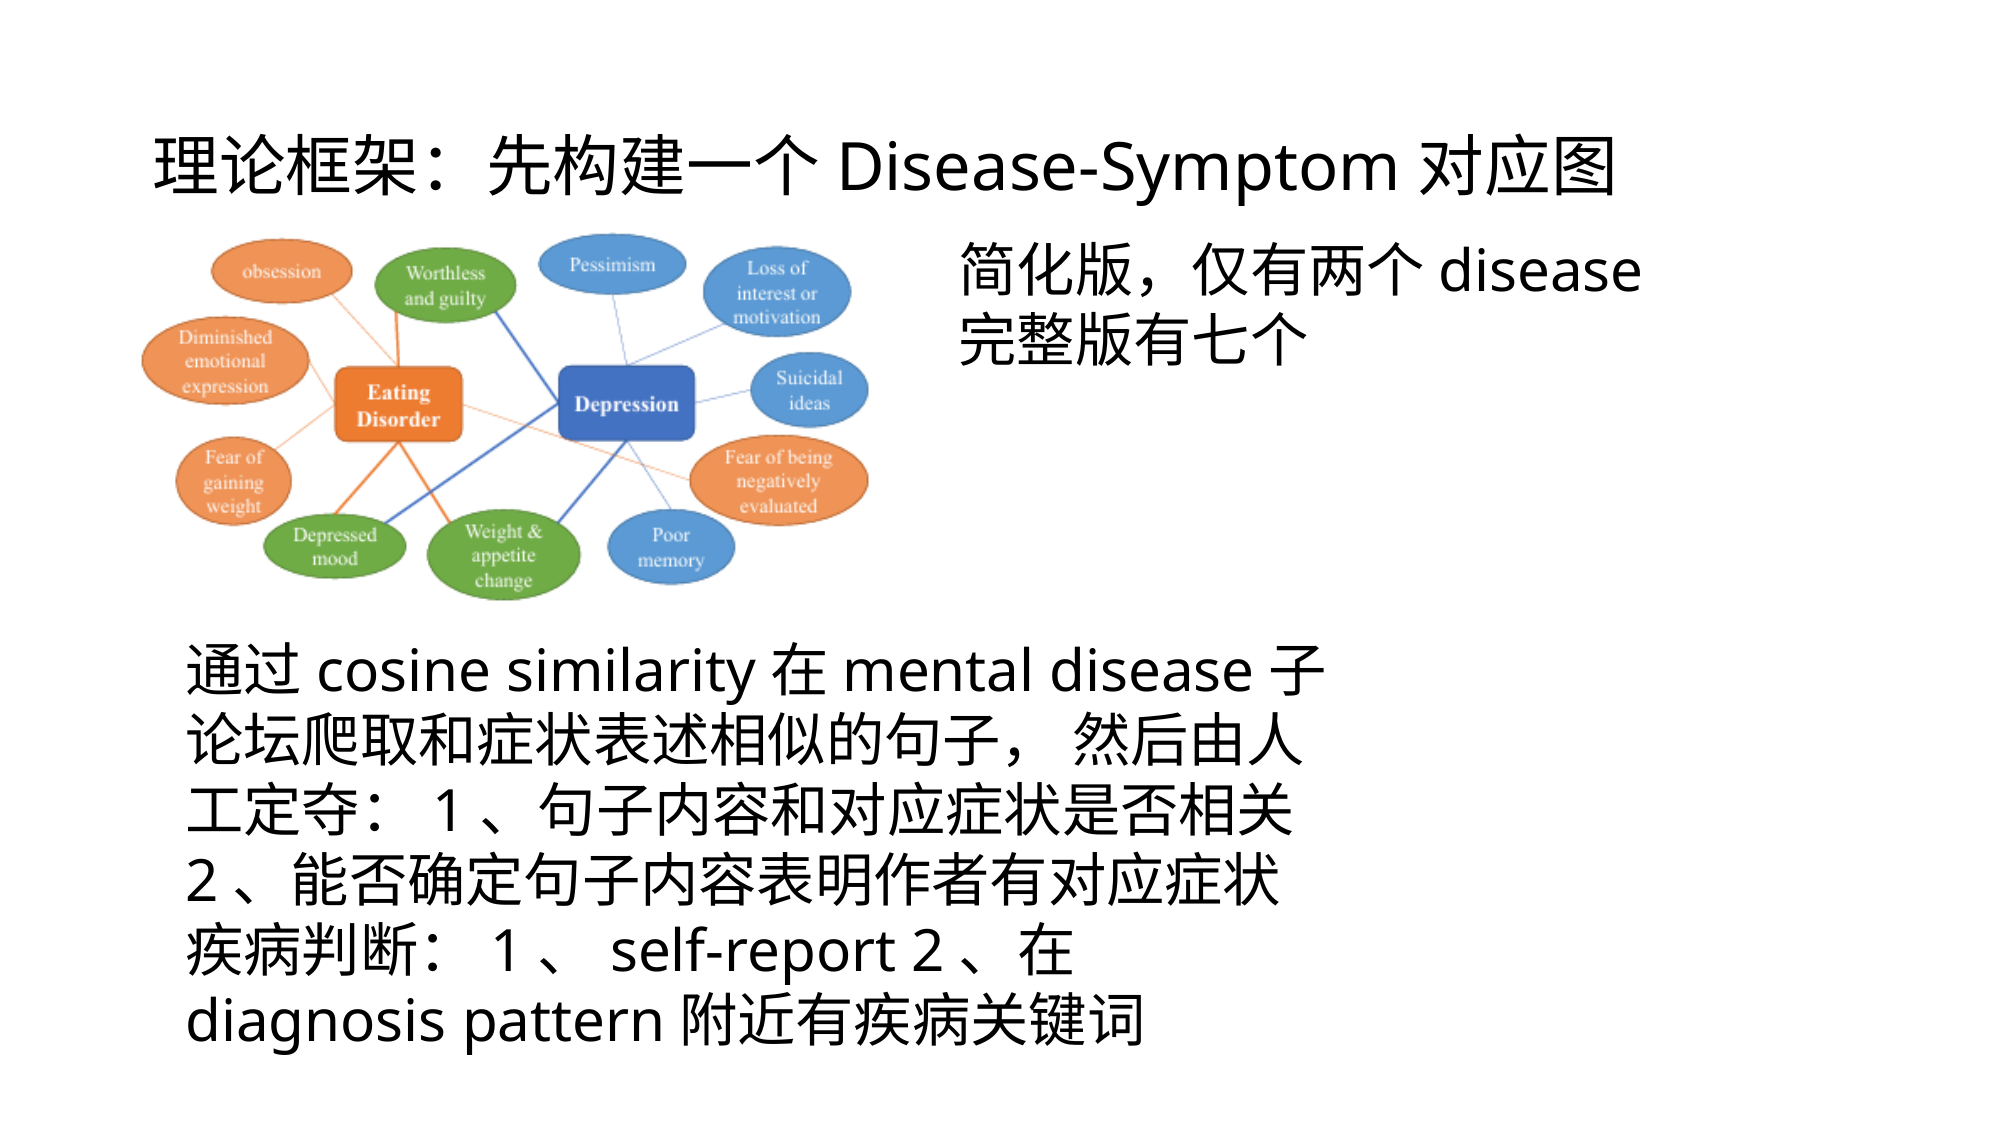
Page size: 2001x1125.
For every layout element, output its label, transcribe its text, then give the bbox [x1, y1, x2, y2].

title 理论框架：先构建一个Disease-Symptom对应图 [137, 59, 1863, 278]
text_box 通过cosine similarity在mental disease子论坛爬取和症状表述相似的句子， 然后由人工定夺：1、句子内容和对应症状是否相关 2、能否确定句子内容表明作者有对应症状 疾病判断：1、self-report 2、在diagnosis pattern附近有疾病关键词 [170, 625, 1346, 1061]
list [136, 209, 889, 622]
text_box 简化版，仅有两个disease 完整版有七个 [944, 225, 1681, 381]
